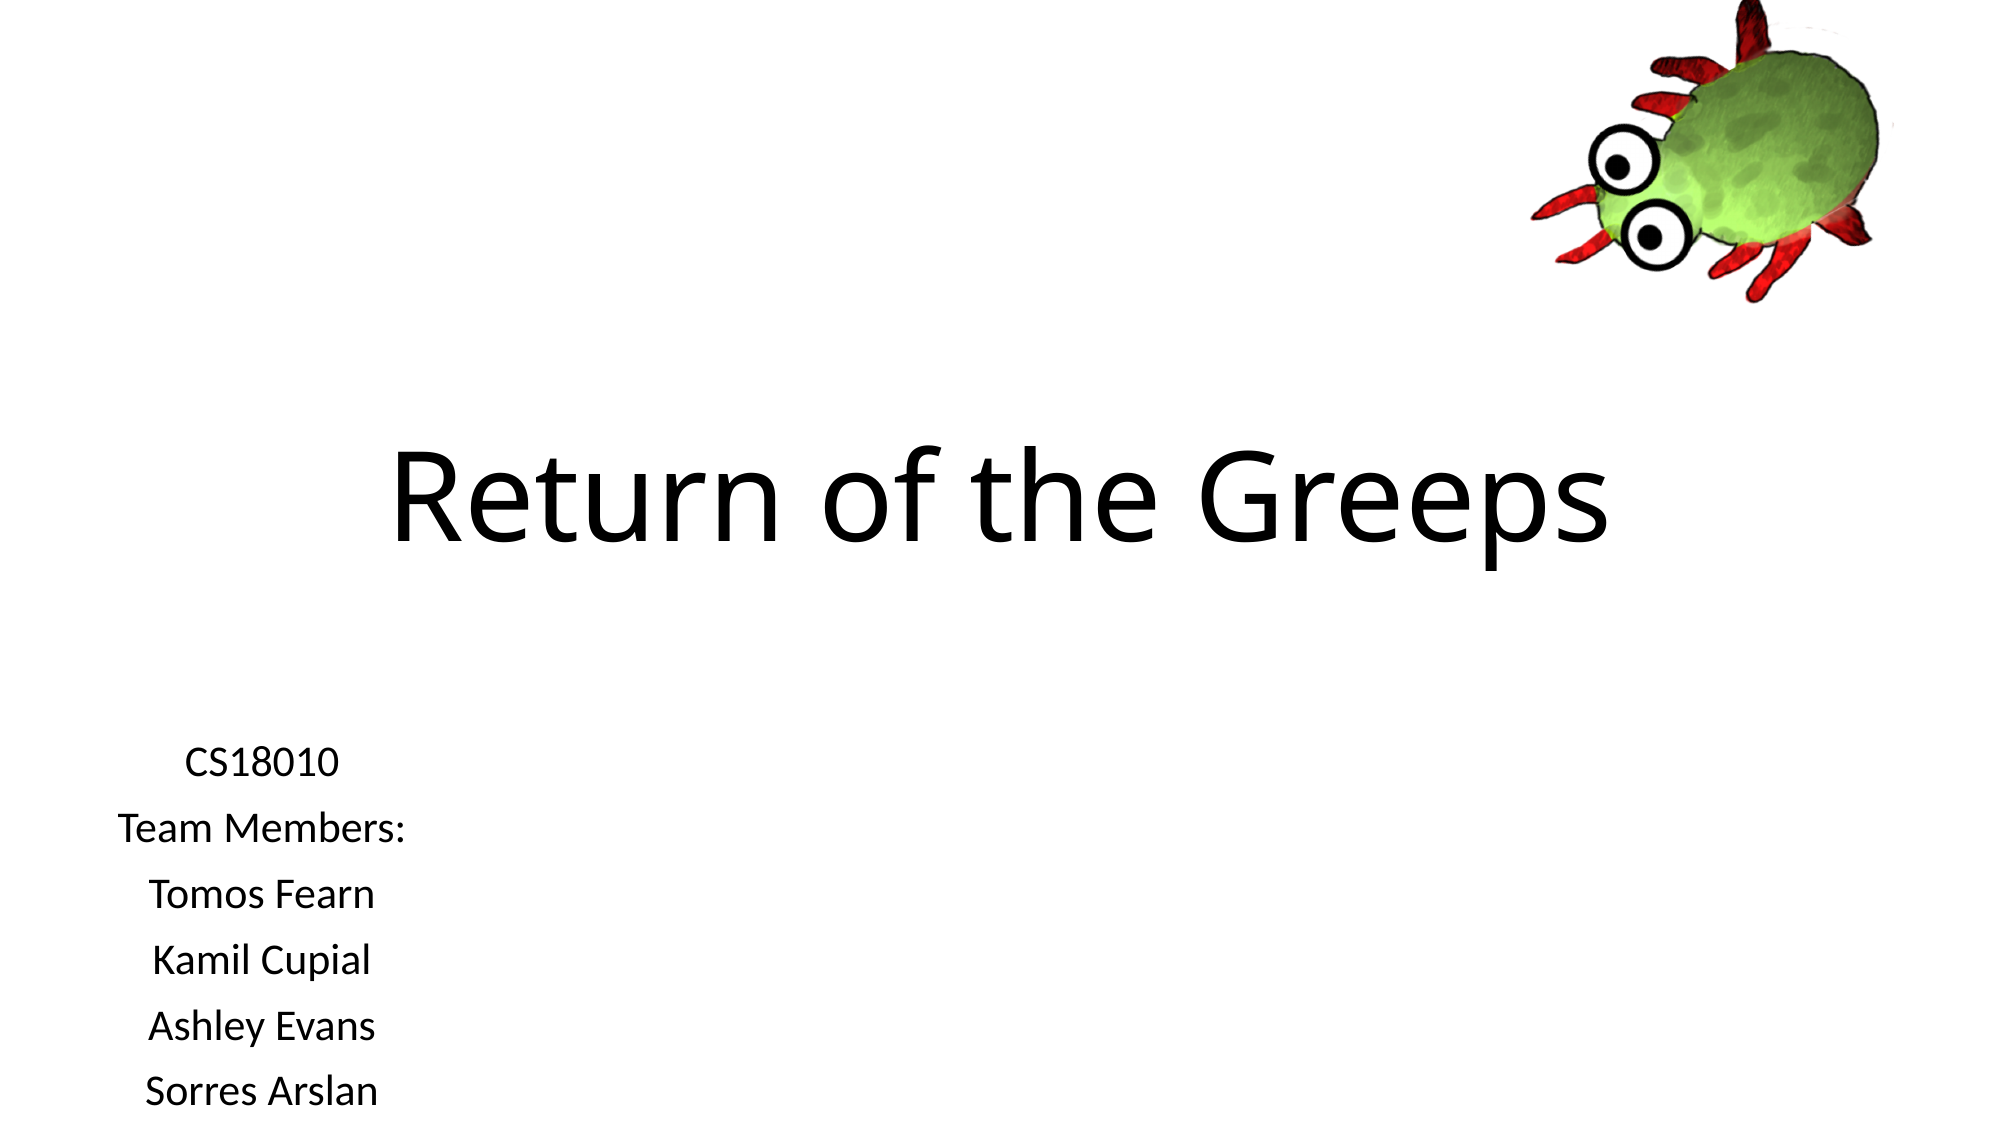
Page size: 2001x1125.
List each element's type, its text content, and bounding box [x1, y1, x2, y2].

picture [1473, 0, 1938, 384]
title Return of the Greeps [249, 184, 1750, 576]
subtitle CS18010 Team Members: Tomos Fearn Kamil Cupial Ashley Evans Sorres Arslan [0, 731, 525, 1125]
